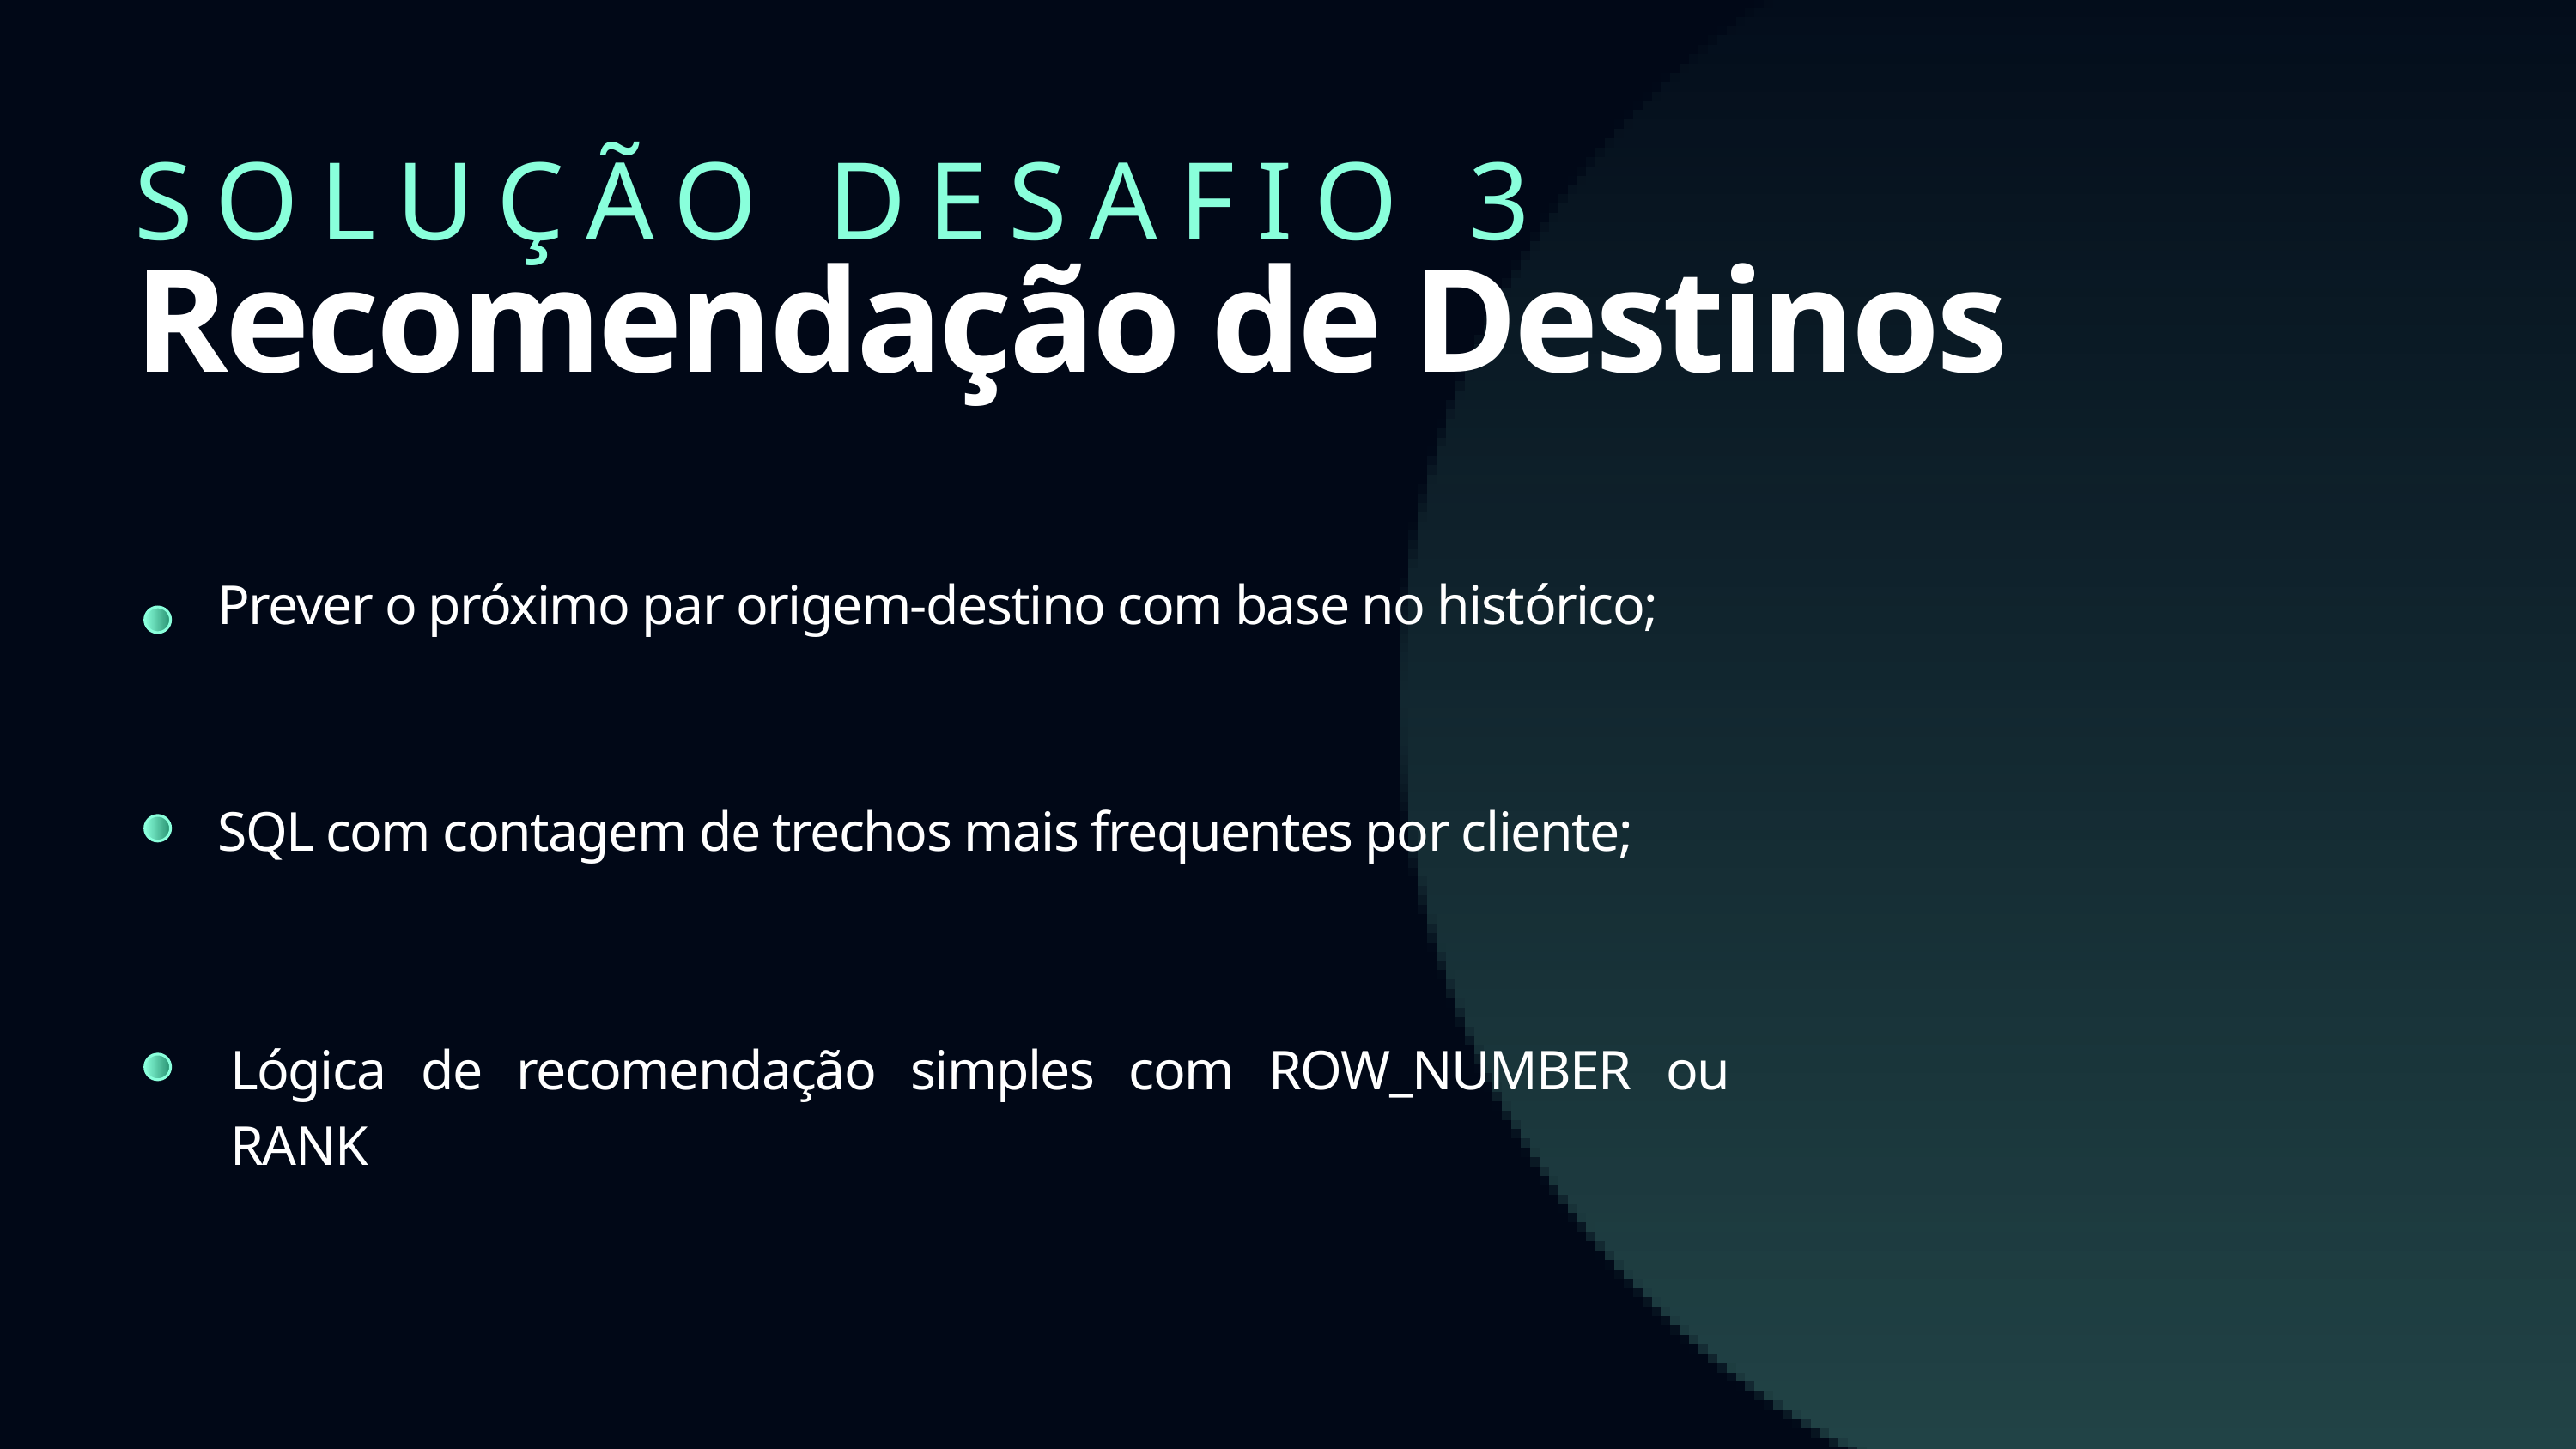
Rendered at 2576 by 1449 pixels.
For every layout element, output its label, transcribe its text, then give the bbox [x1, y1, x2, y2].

text_box SQL com contagem de trechos mais frequentes por cliente; [217, 786, 1717, 862]
text_box SOLUÇÃO DESAFIO 3 [134, 143, 1646, 262]
text_box Lógica de recomendação simples com ROW_NUMBER ou RANK [230, 1025, 1730, 1176]
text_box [144, 815, 171, 841]
text_box [1400, 0, 2576, 1449]
text_box Recomendação de Destinos [134, 243, 2404, 401]
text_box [144, 1053, 171, 1081]
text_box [144, 606, 171, 634]
text_box Prever o próximo par origem-destino com base no histórico; [217, 576, 1717, 636]
